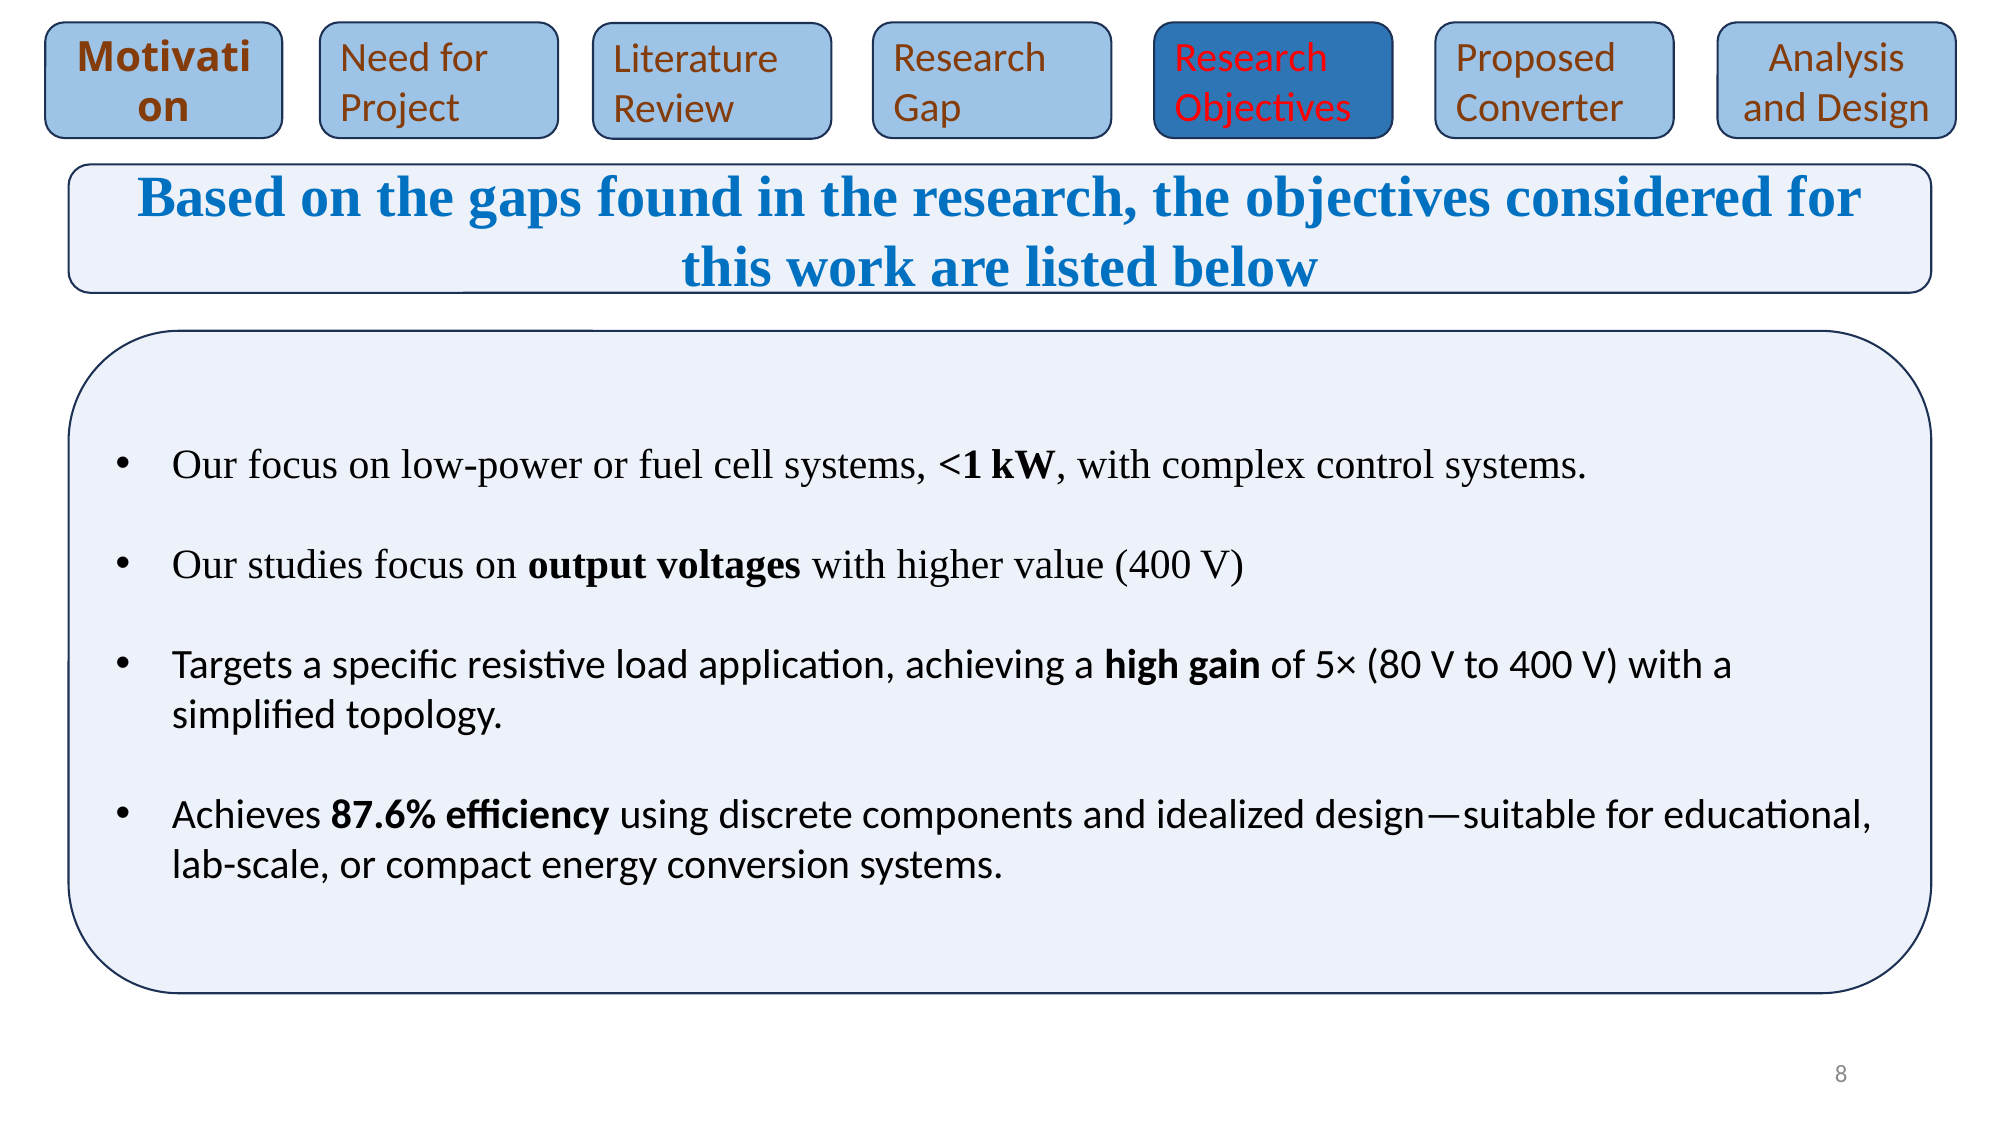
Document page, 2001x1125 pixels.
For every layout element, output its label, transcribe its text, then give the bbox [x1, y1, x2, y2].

text_box Proposed Converter [1434, 21, 1675, 140]
text_box Literature Review [591, 21, 833, 140]
text_box Research Gap [871, 21, 1113, 140]
slide_number 8 [1412, 1042, 1863, 1103]
text_box Analysis and Design [1716, 21, 1957, 140]
text_box Based on the gaps found in the research, the objectives considered for this work are listed below [67, 163, 1933, 294]
text_box Motivation [44, 21, 284, 140]
text_box Need for Project [318, 21, 560, 140]
text_box Our focus on low-power or fuel cell systems, <1 kW, with complex control systems. Our studies focus on output voltages with higher value (400 V) Targets a specific resistive load application, achieving a high gain of 5× (80 V to 400 V) with a simplified topology. Achieves 87.6% efficiency using discrete components and idealized design—suitable for educational, lab-scale, or compact energy conversion systems. [67, 329, 1933, 995]
text_box Research Objectives [1153, 21, 1394, 140]
